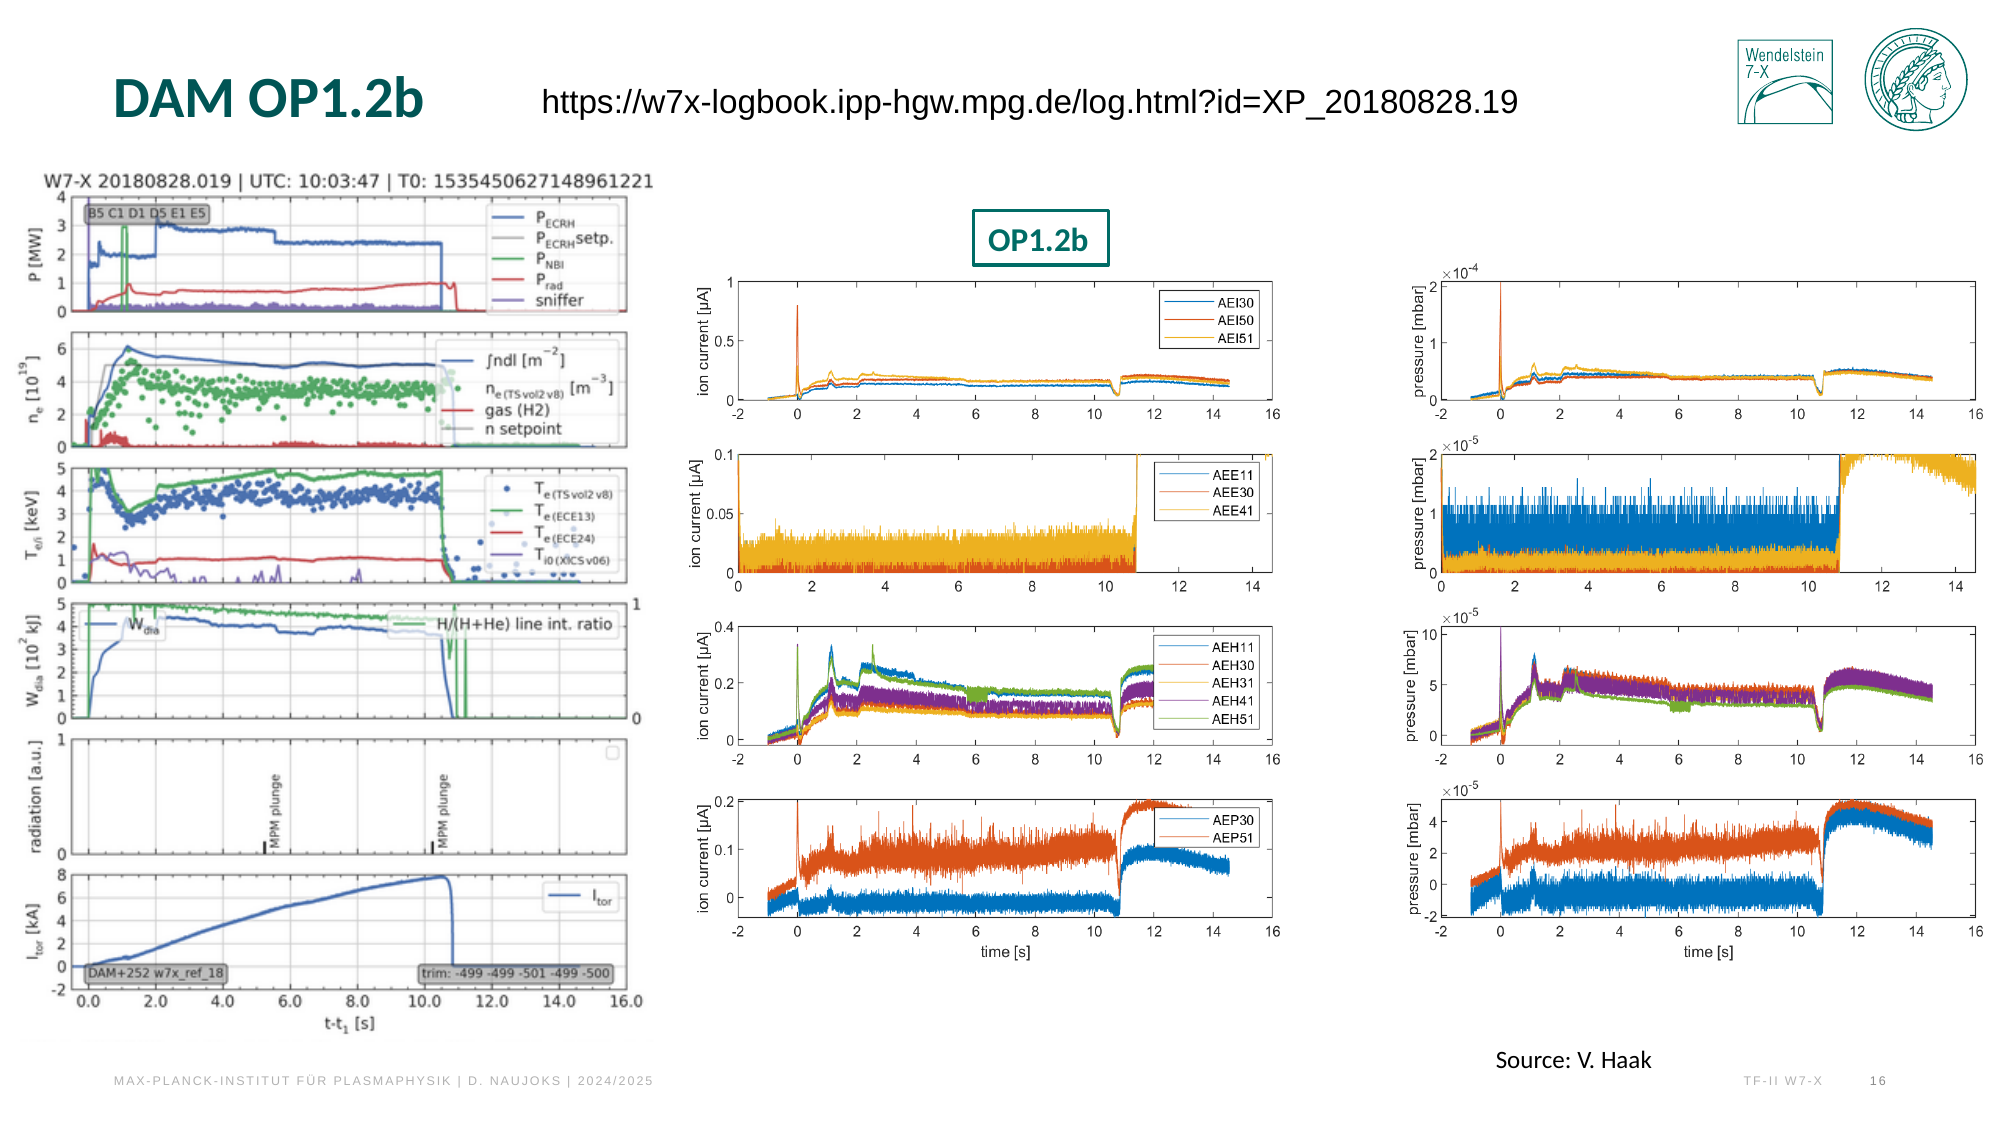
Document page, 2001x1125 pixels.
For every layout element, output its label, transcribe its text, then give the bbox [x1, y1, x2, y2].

text_box https://w7x-logbook.ipp-hgw.mpg.de/log.html?id=XP_20180828.19 [541, 72, 1596, 121]
slide_number TF-II W7-X [155, 1064, 1833, 1088]
slide_number 16 [1833, 1064, 1886, 1088]
picture [0, 144, 2000, 1042]
text_box OP1.2b [973, 210, 1109, 217]
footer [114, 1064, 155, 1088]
text_box Source: V. Haak [1495, 1025, 1658, 1074]
title DAM OP1.2b [114, 70, 1685, 217]
